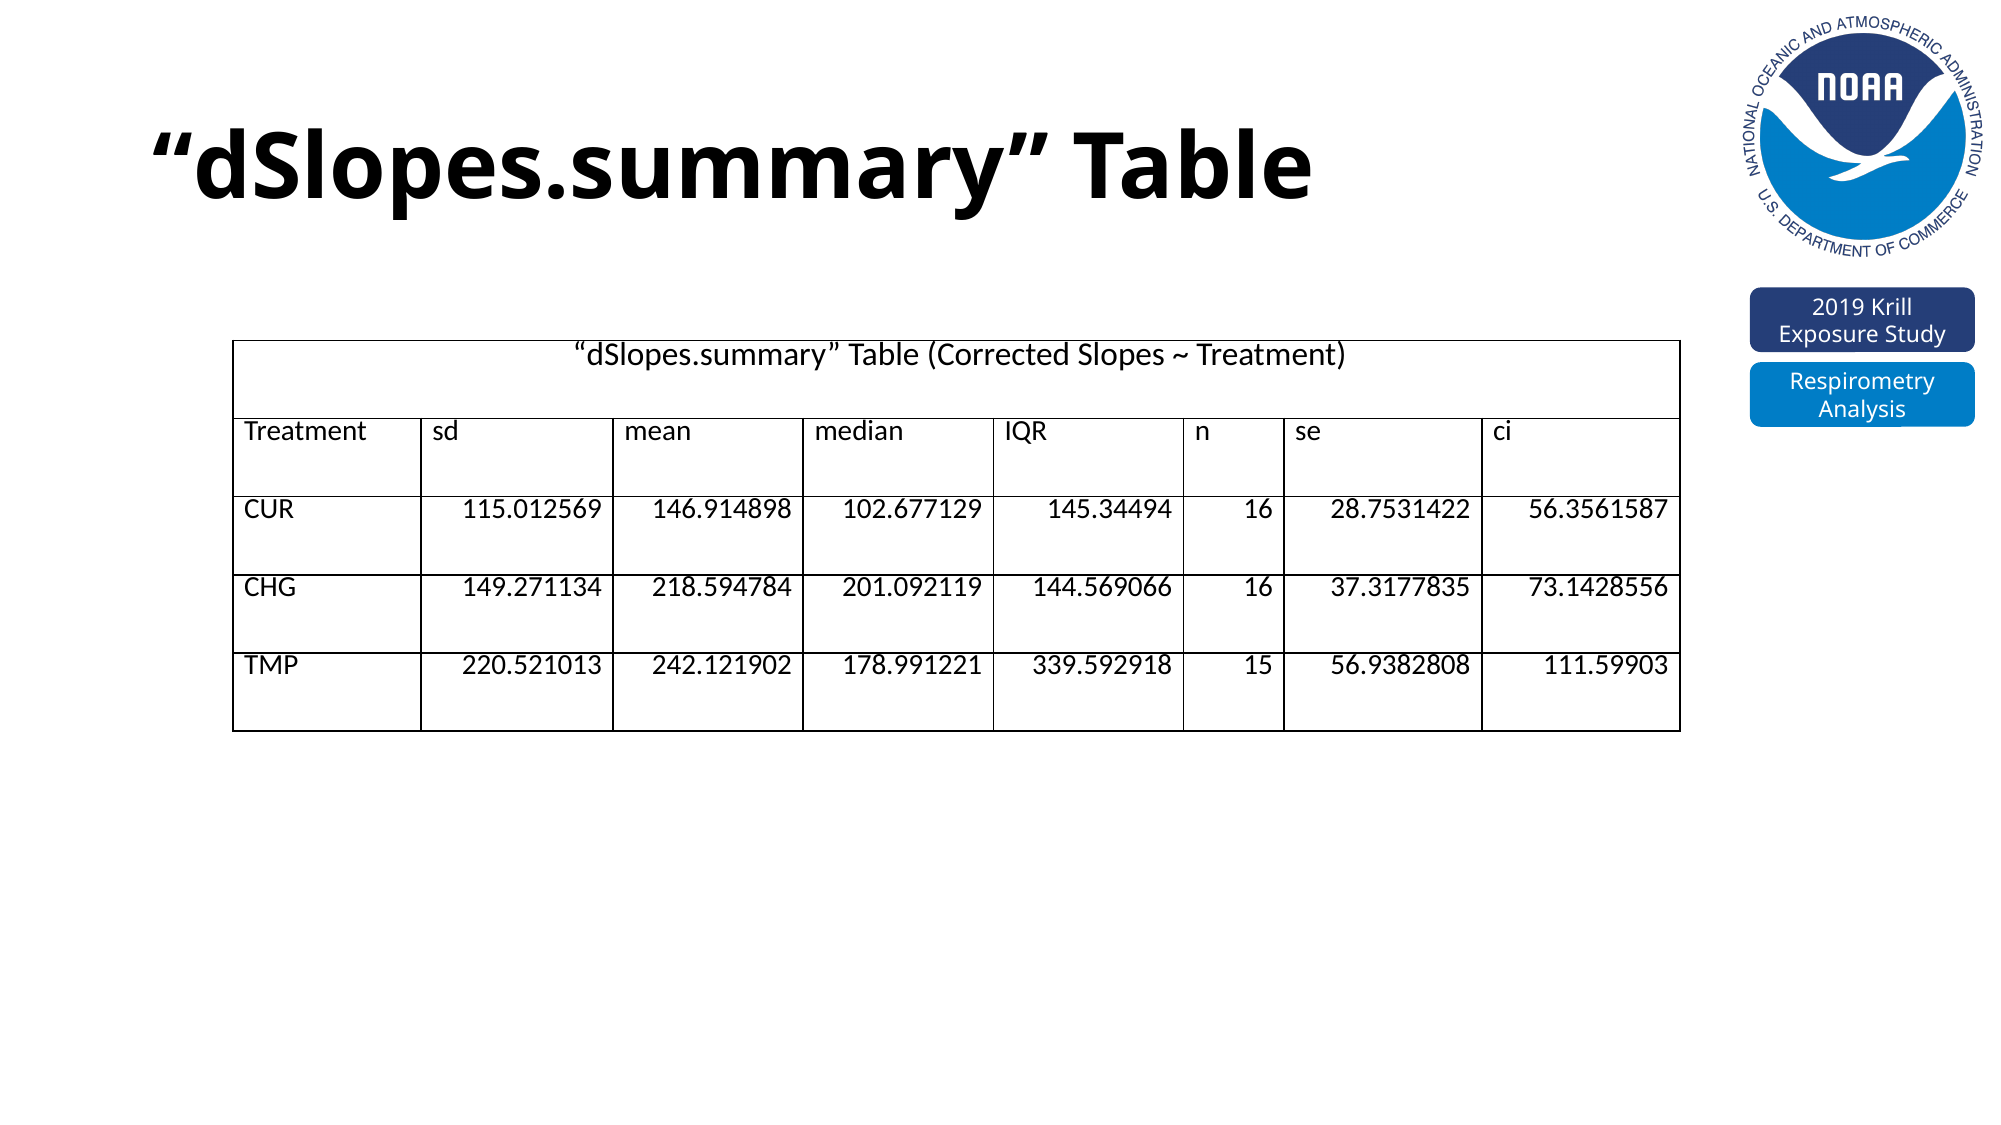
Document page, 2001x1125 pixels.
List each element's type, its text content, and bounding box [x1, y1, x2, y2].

table_cell 15 [1184, 654, 1283, 730]
table_cell CUR [234, 497, 420, 574]
table_cell 201.092119 [804, 576, 993, 652]
table_header “dSlopes.summary” Table (Corrected Slopes ~ Treatment) [234, 341, 1679, 418]
table_cell 339.592918 [994, 654, 1183, 730]
table_cell mean [614, 419, 802, 496]
table_cell median [804, 419, 993, 496]
table_cell 144.569066 [994, 576, 1183, 652]
table_cell 242.121902 [614, 654, 802, 730]
table_cell se [1285, 419, 1481, 496]
table_cell 37.3177835 [1285, 576, 1481, 652]
table_cell IQR [994, 419, 1183, 496]
table_cell 28.7531422 [1285, 497, 1481, 574]
table_cell 111.59903 [1483, 654, 1679, 730]
table_cell 145.34494 [994, 497, 1183, 574]
table_cell TMP [234, 654, 420, 730]
table_cell 56.3561587 [1483, 497, 1679, 574]
table_cell 220.521013 [422, 654, 612, 730]
table_cell 146.914898 [614, 497, 802, 574]
table_cell Treatment [234, 419, 420, 496]
table_cell 115.012569 [422, 497, 612, 574]
picture [1742, 16, 1983, 258]
table_cell 102.677129 [804, 497, 993, 574]
table_cell 73.1428556 [1483, 576, 1679, 652]
table_cell 16 [1184, 576, 1283, 652]
table_cell CHG [234, 576, 420, 652]
title “dSlopes.summary” Table [137, 59, 1728, 278]
table_cell 16 [1184, 497, 1283, 574]
table_cell 149.271134 [422, 576, 612, 652]
table_cell ci [1483, 419, 1679, 496]
table_cell 218.594784 [614, 576, 802, 652]
table_cell 178.991221 [804, 654, 993, 730]
table_cell 56.9382808 [1285, 654, 1481, 730]
table_cell n [1184, 419, 1283, 496]
table_cell sd [422, 419, 612, 496]
